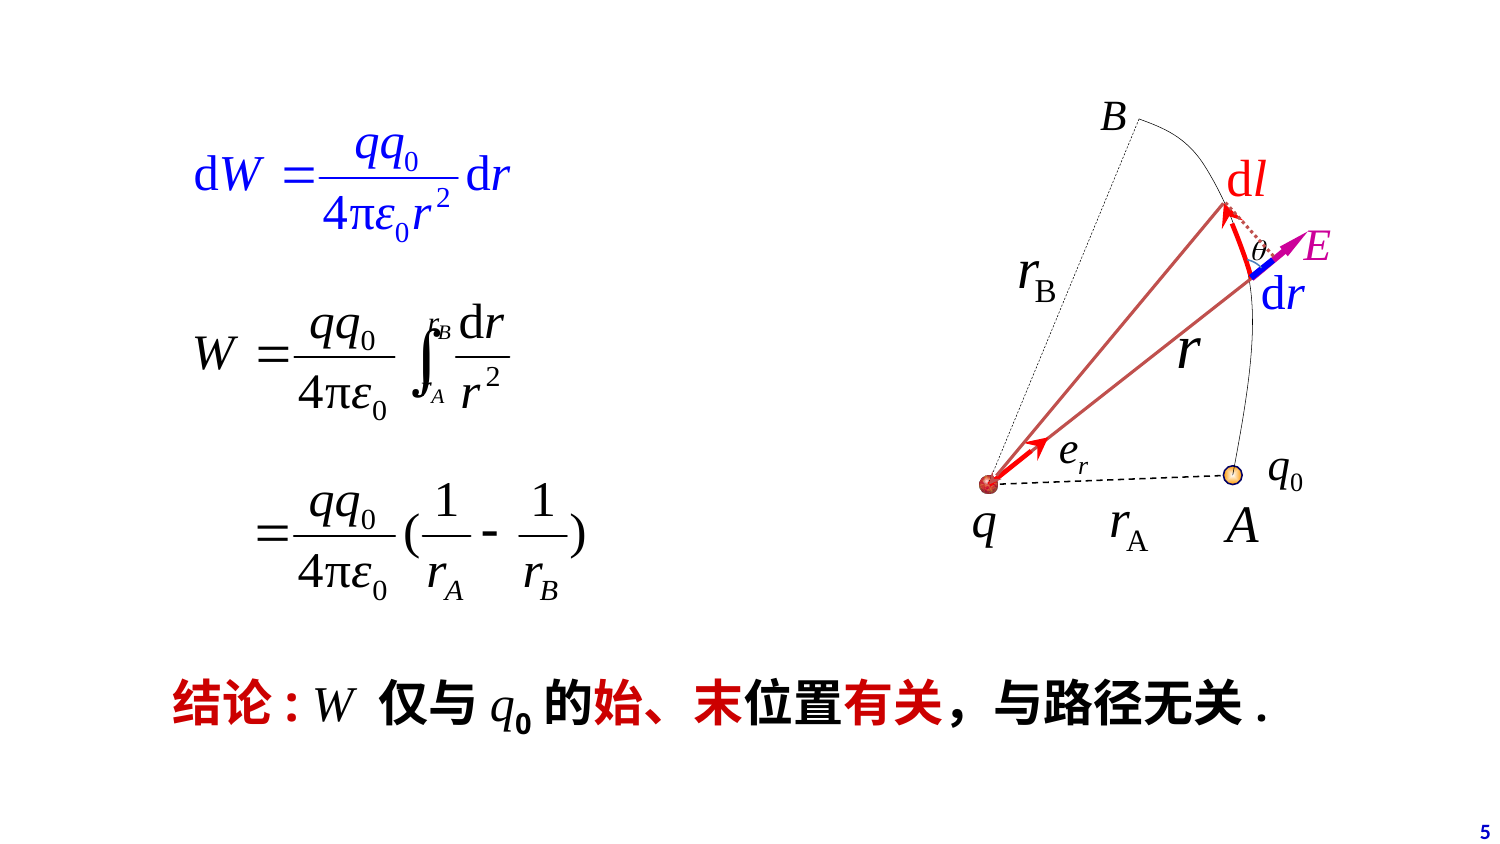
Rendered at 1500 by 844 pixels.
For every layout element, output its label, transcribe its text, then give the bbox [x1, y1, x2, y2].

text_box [244, 468, 596, 612]
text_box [188, 290, 519, 432]
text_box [963, 90, 1341, 561]
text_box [186, 110, 524, 254]
slide_number 5 [1156, 805, 1500, 844]
text_box 结论: W 仅与q0的始、末位置有关，与路径无关. [157, 650, 1381, 748]
